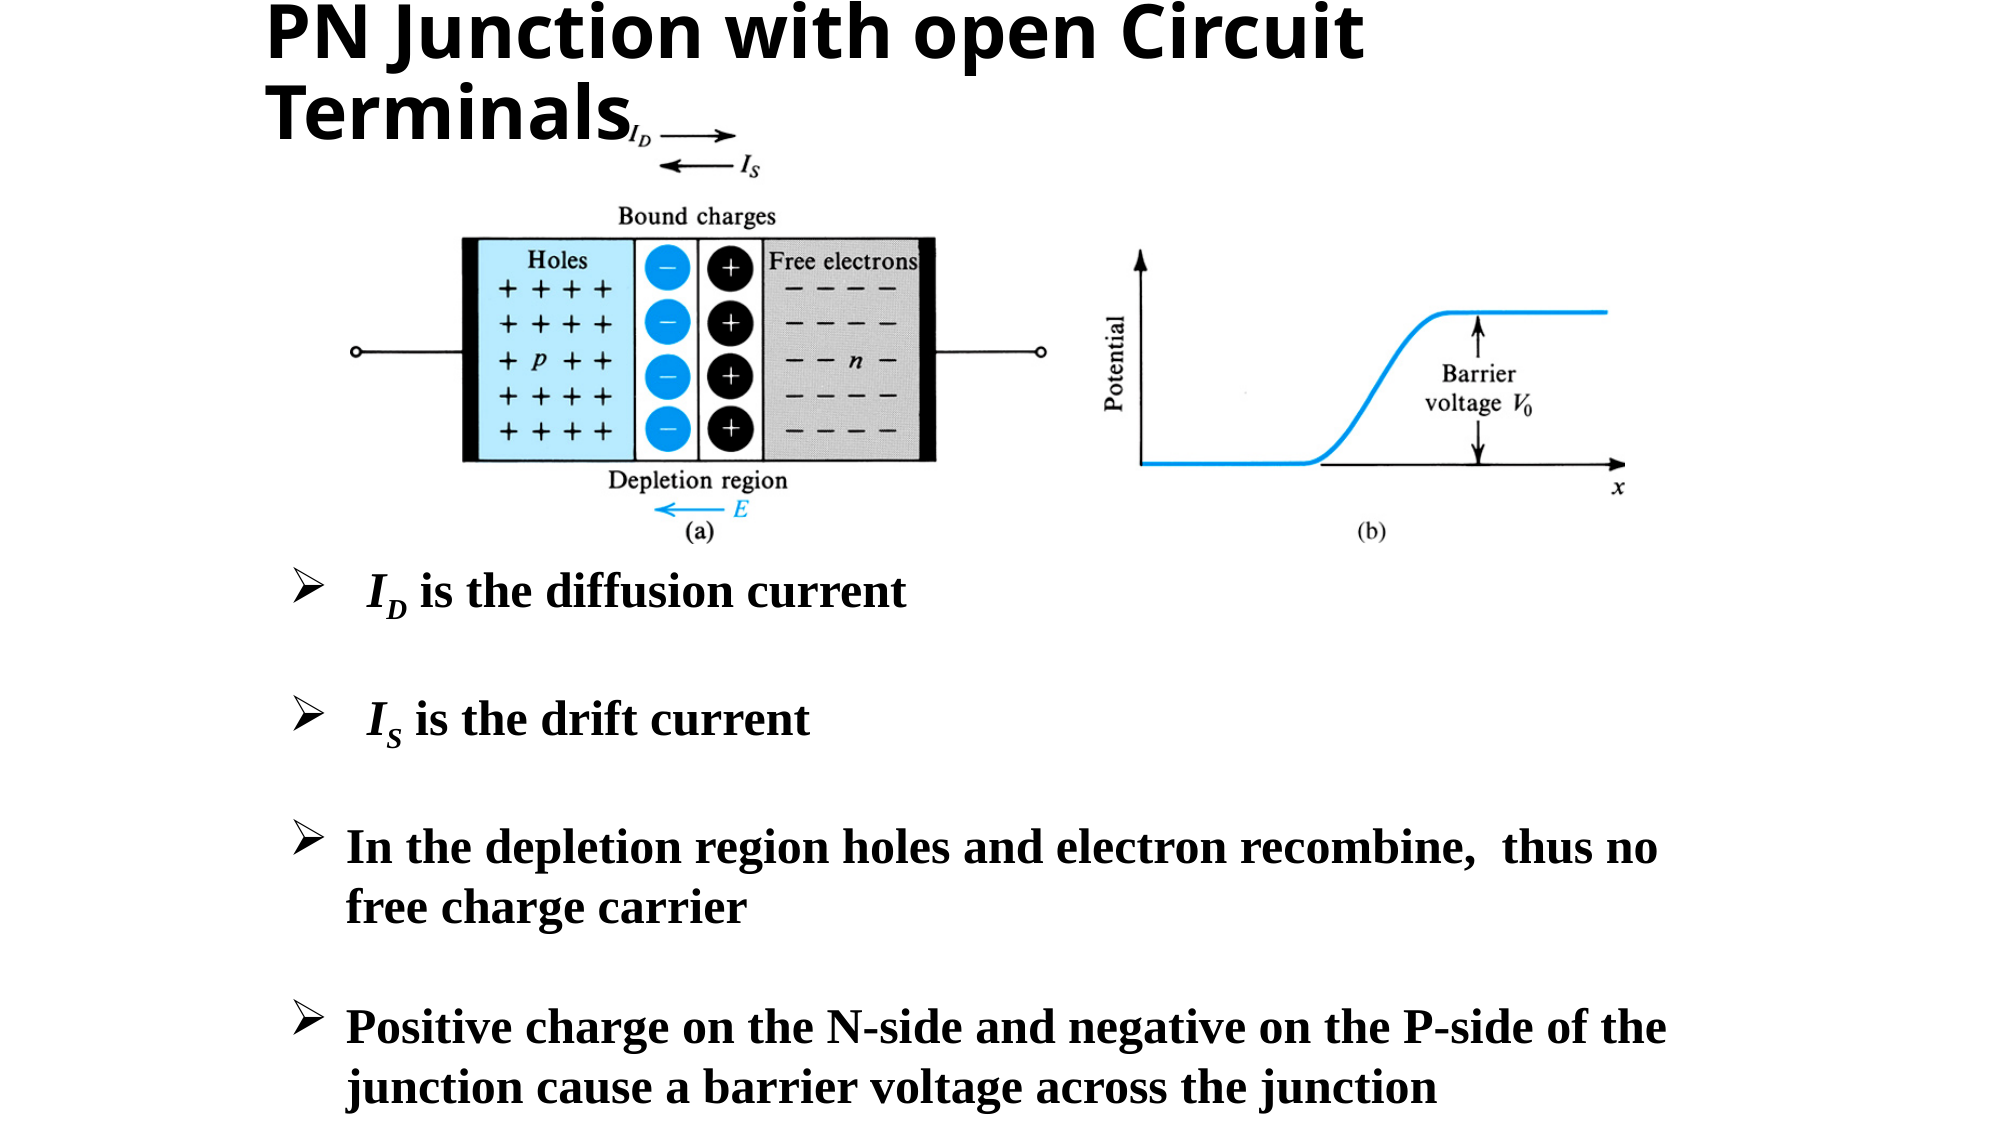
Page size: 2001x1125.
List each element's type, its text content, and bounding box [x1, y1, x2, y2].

text_box ID is the diffusion current IS is the drift current In the depletion region holes and electron recombine, thus no free charge carrier Positive charge on the N-side and negative on the P-side of the junction cause a barrier voltage across the junction [275, 549, 1725, 1122]
title PN Junction with open Circuit Terminals [249, 0, 1750, 150]
picture [349, 124, 1625, 551]
